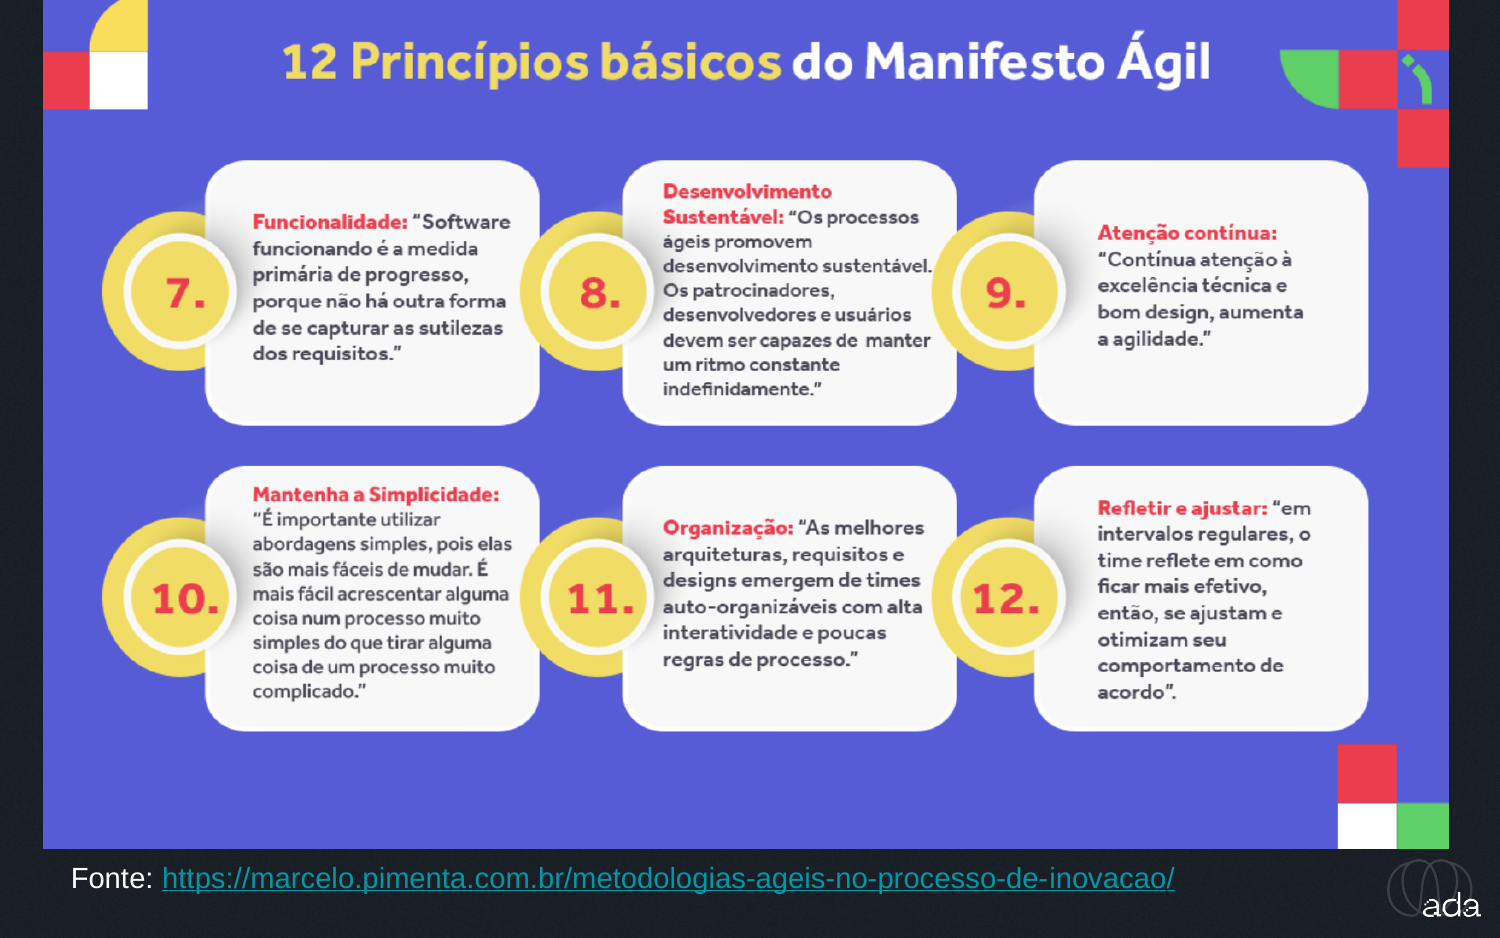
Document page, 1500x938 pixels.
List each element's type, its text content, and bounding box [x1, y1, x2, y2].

picture [0, 0, 1500, 938]
text_box Fonte: https://marcelo.pimenta.com.br/metodologias-ageis-no-processo-de-inovacao/ [55, 858, 1386, 937]
